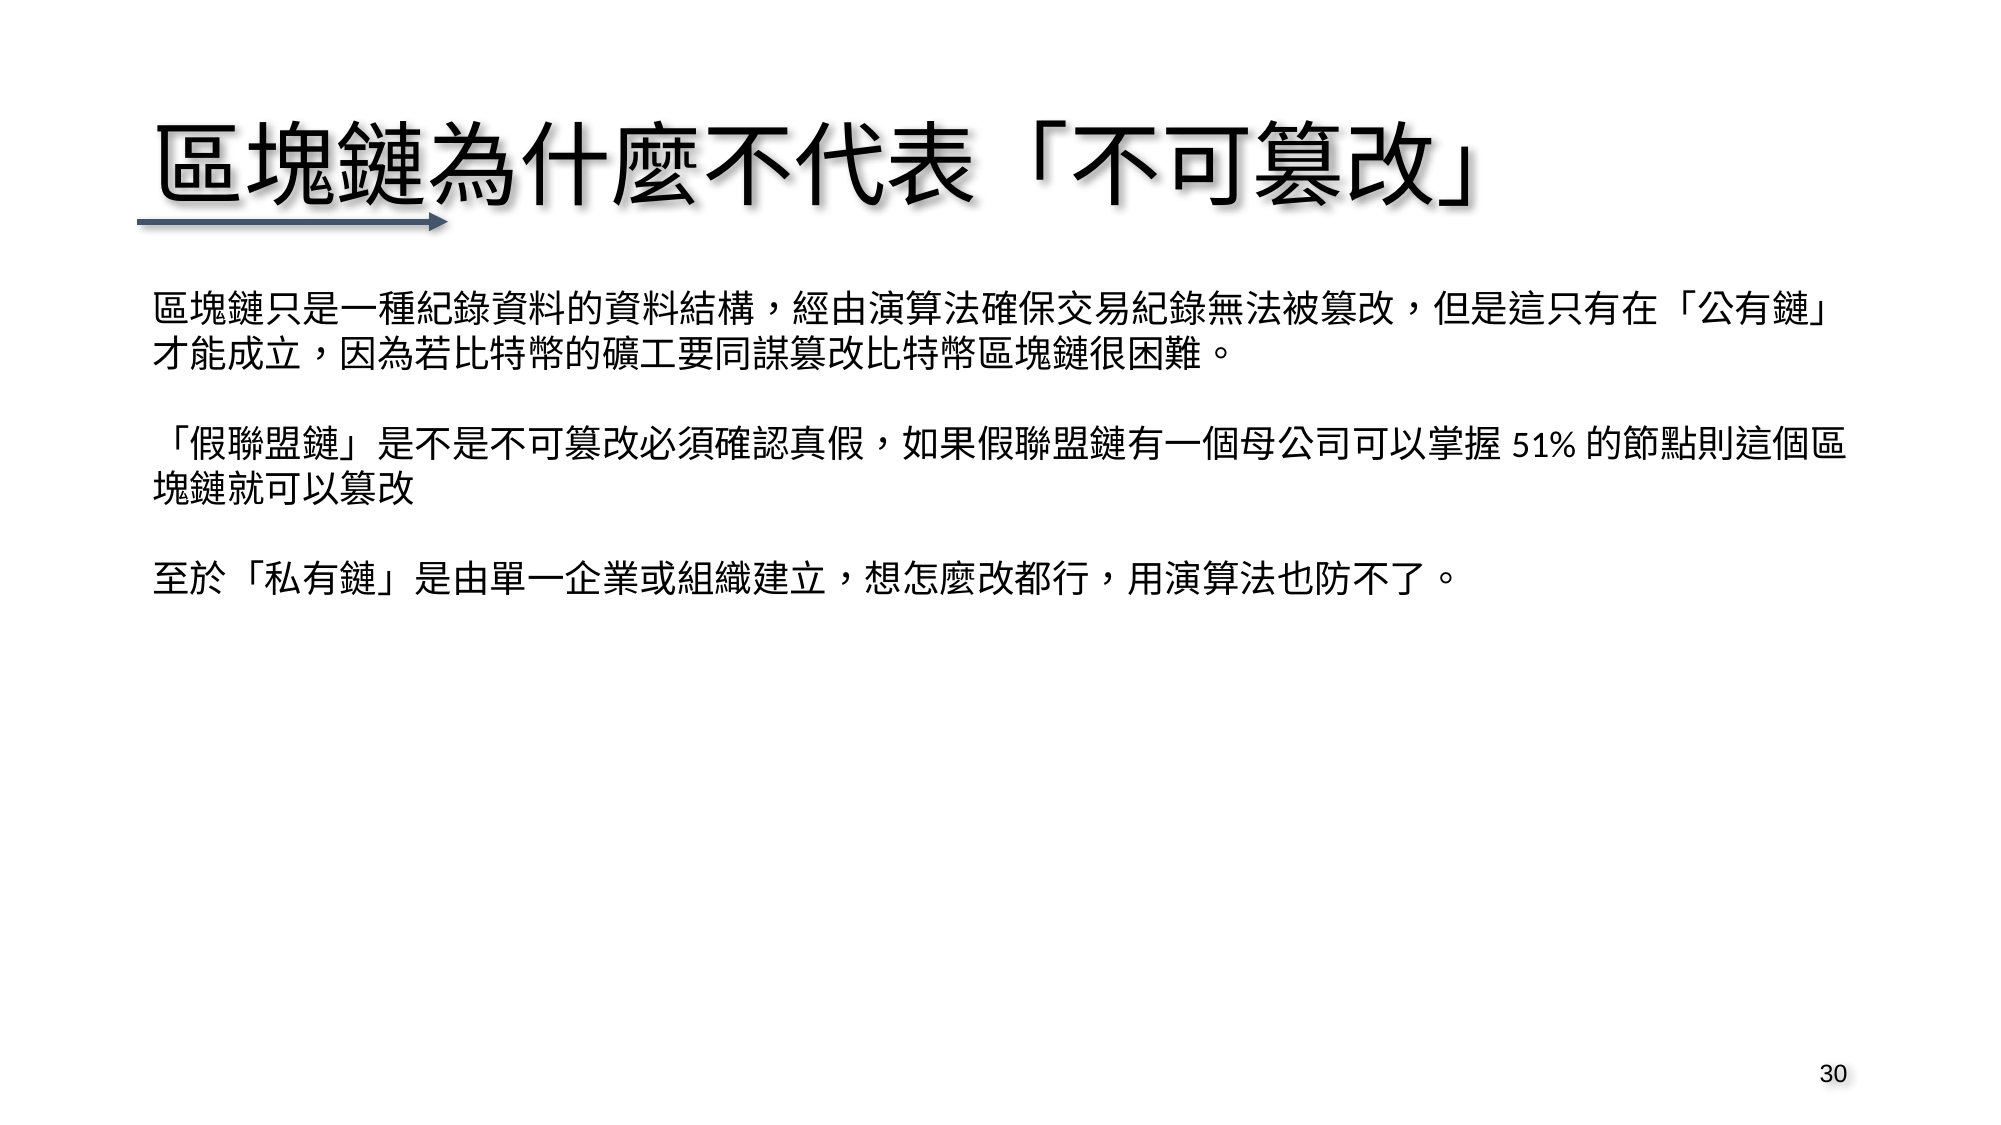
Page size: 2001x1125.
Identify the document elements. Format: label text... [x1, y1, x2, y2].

text_box 區塊鏈只是一種紀錄資料的資料結構，經由演算法確保交易紀錄無法被篡改，但是這只有在「公有鏈」才能成立，因為若比特幣的礦工要同謀篡改比特幣區塊鏈很困難。 「假聯盟鏈」是不是不可篡改必須確認真假，如果假聯盟鏈有一個母公司可以掌握51%的節點則這個區塊鏈就可以篡改 至於「私有鏈」是由單一企業或組織建立，想怎麼改都行，用演算法也防不了。 [137, 277, 1863, 607]
slide_number 30 [1761, 1042, 1863, 1103]
title 區塊鏈為什麼不代表「不可篡改」 [137, 59, 1863, 277]
